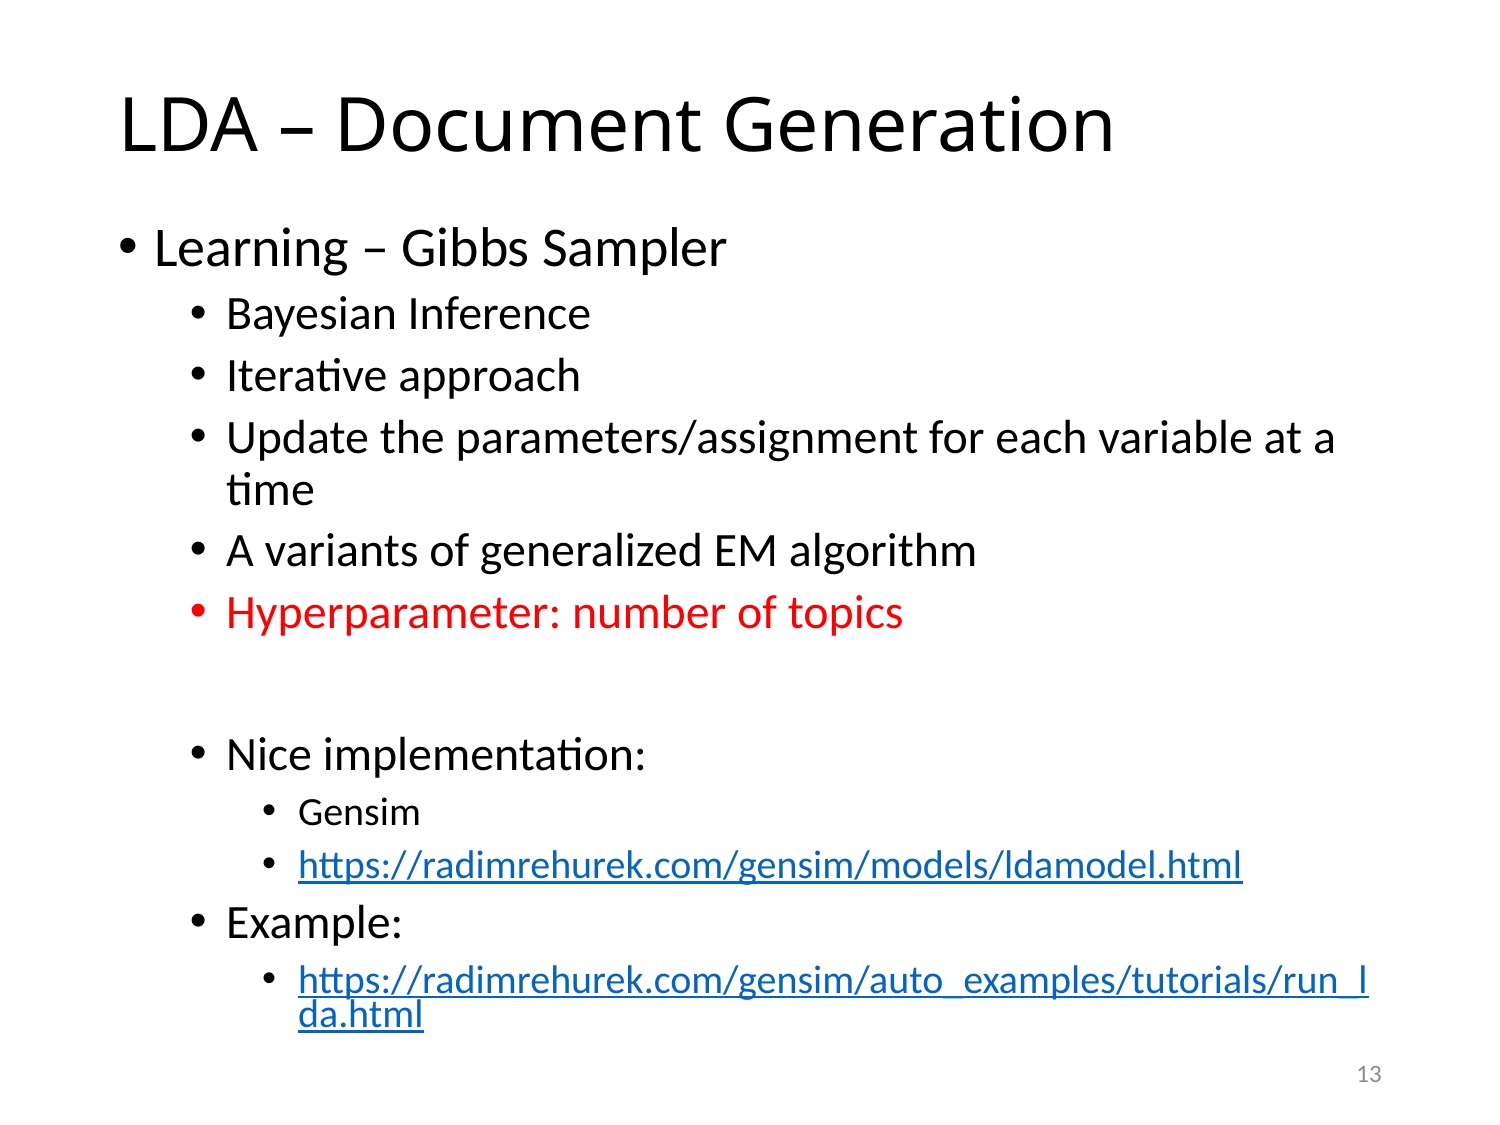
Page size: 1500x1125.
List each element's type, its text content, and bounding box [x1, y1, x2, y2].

list Learning – Gibbs Sampler Bayesian Inference Iterative approach Update the parameters/assignment for each variable at a time A variants of generalized EM algorithm Hyperparameter: number of topics Nice implementation: Gensim https://radimrehurek.com/gensim/models/ldamodel.html Example: https://radimrehurek.com/gensim/auto_examples/tutorials/run_lda.html [103, 210, 1397, 1014]
slide_number 13 [1059, 1042, 1397, 1103]
title LDA – Document Generation [103, 59, 1397, 195]
